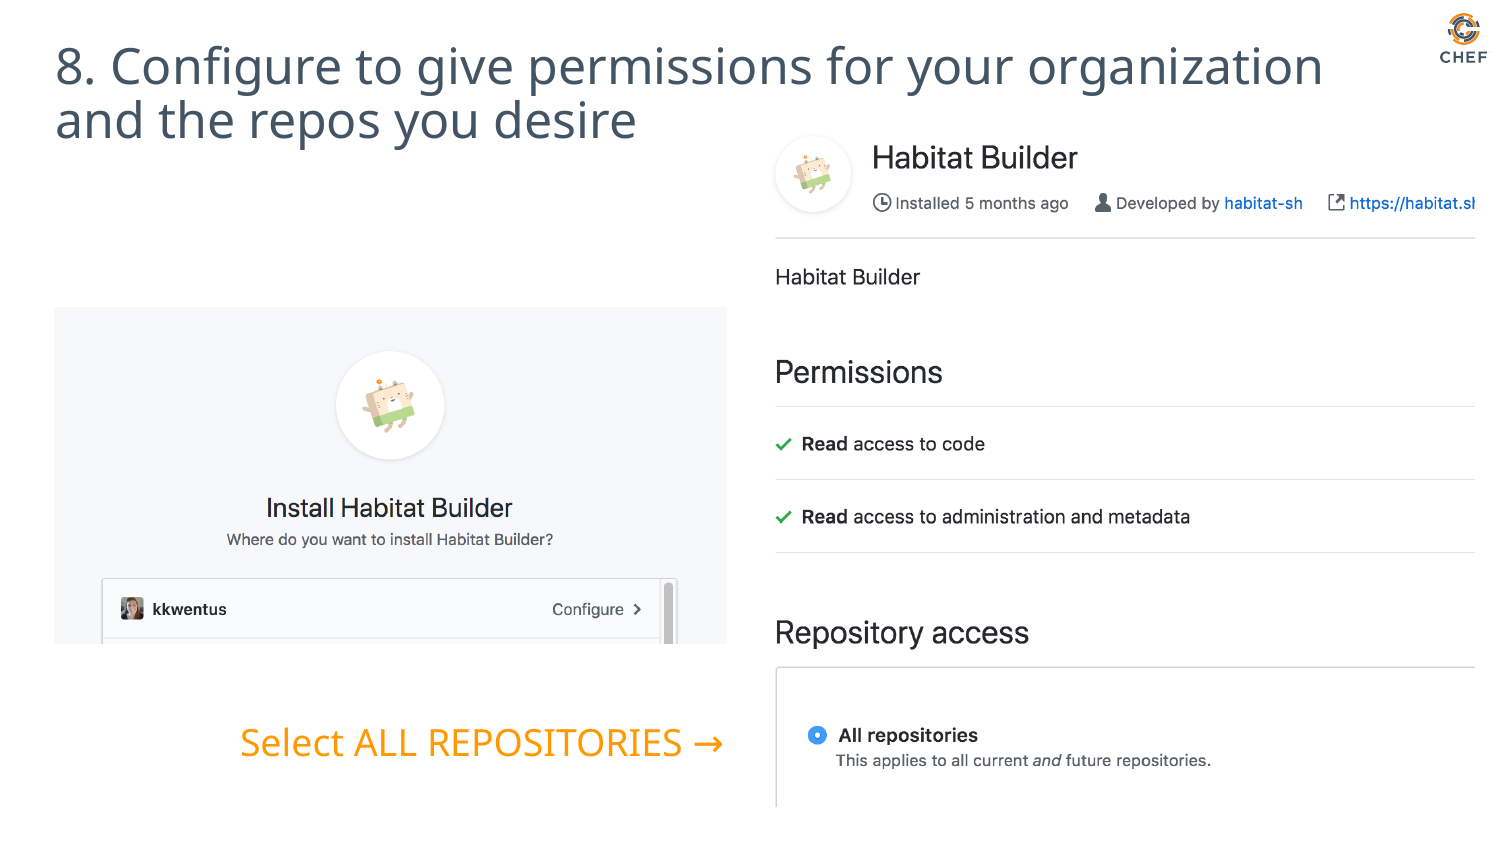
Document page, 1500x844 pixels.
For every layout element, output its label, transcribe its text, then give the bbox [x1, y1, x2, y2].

picture [751, 123, 1476, 807]
text_box Select ALL REPOSITORIES → [224, 704, 746, 807]
title 8. Configure to give permissions for your organization and the repos you desire [44, 30, 1420, 99]
picture [1440, 13, 1491, 63]
picture [54, 307, 727, 645]
